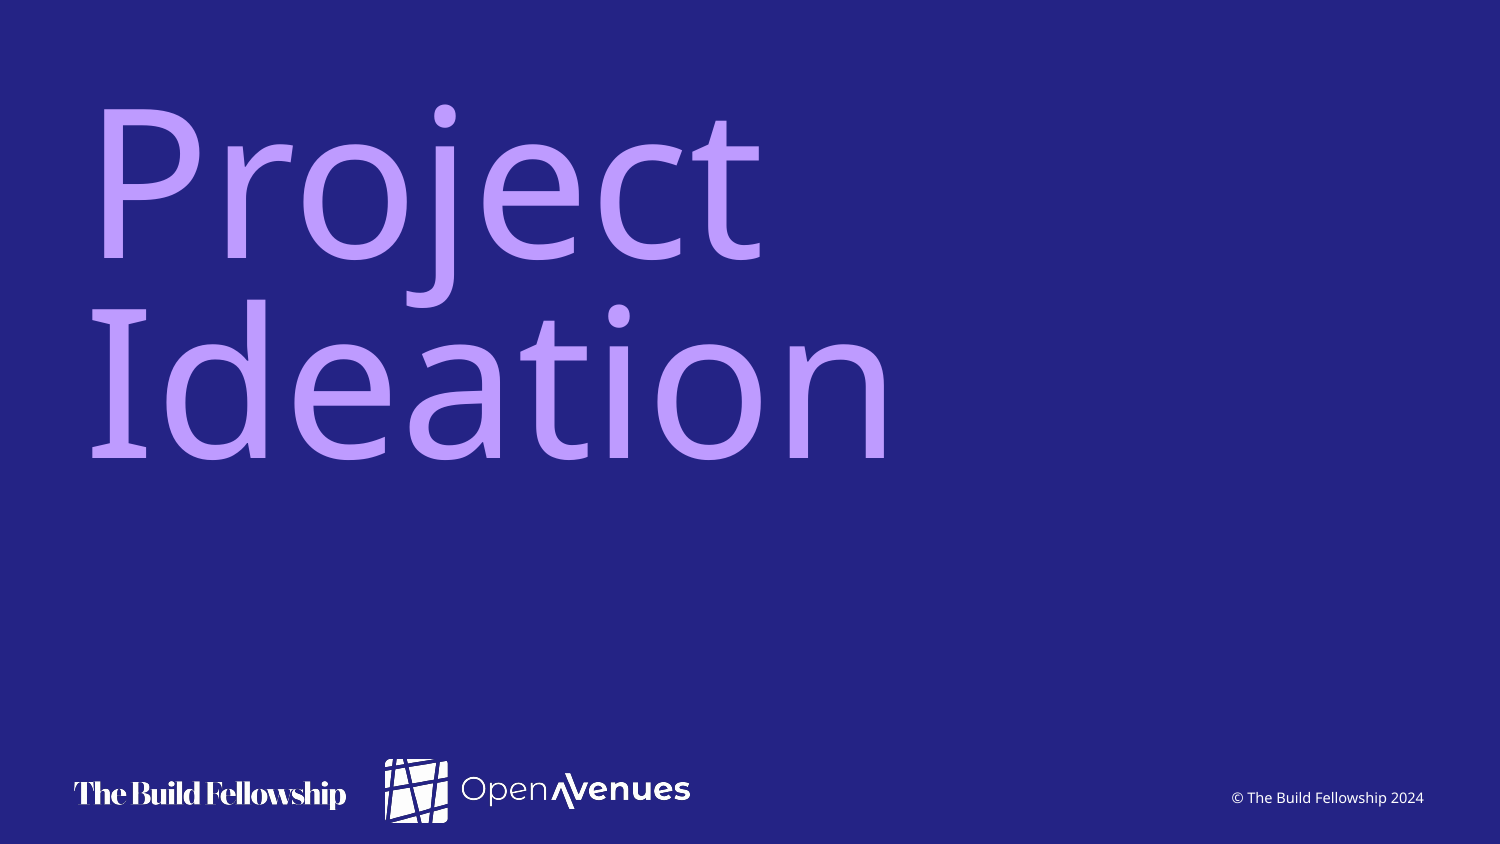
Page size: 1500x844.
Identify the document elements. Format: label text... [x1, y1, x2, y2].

picture [74, 781, 346, 810]
title Project Ideation [69, 83, 1419, 674]
picture [385, 759, 690, 823]
